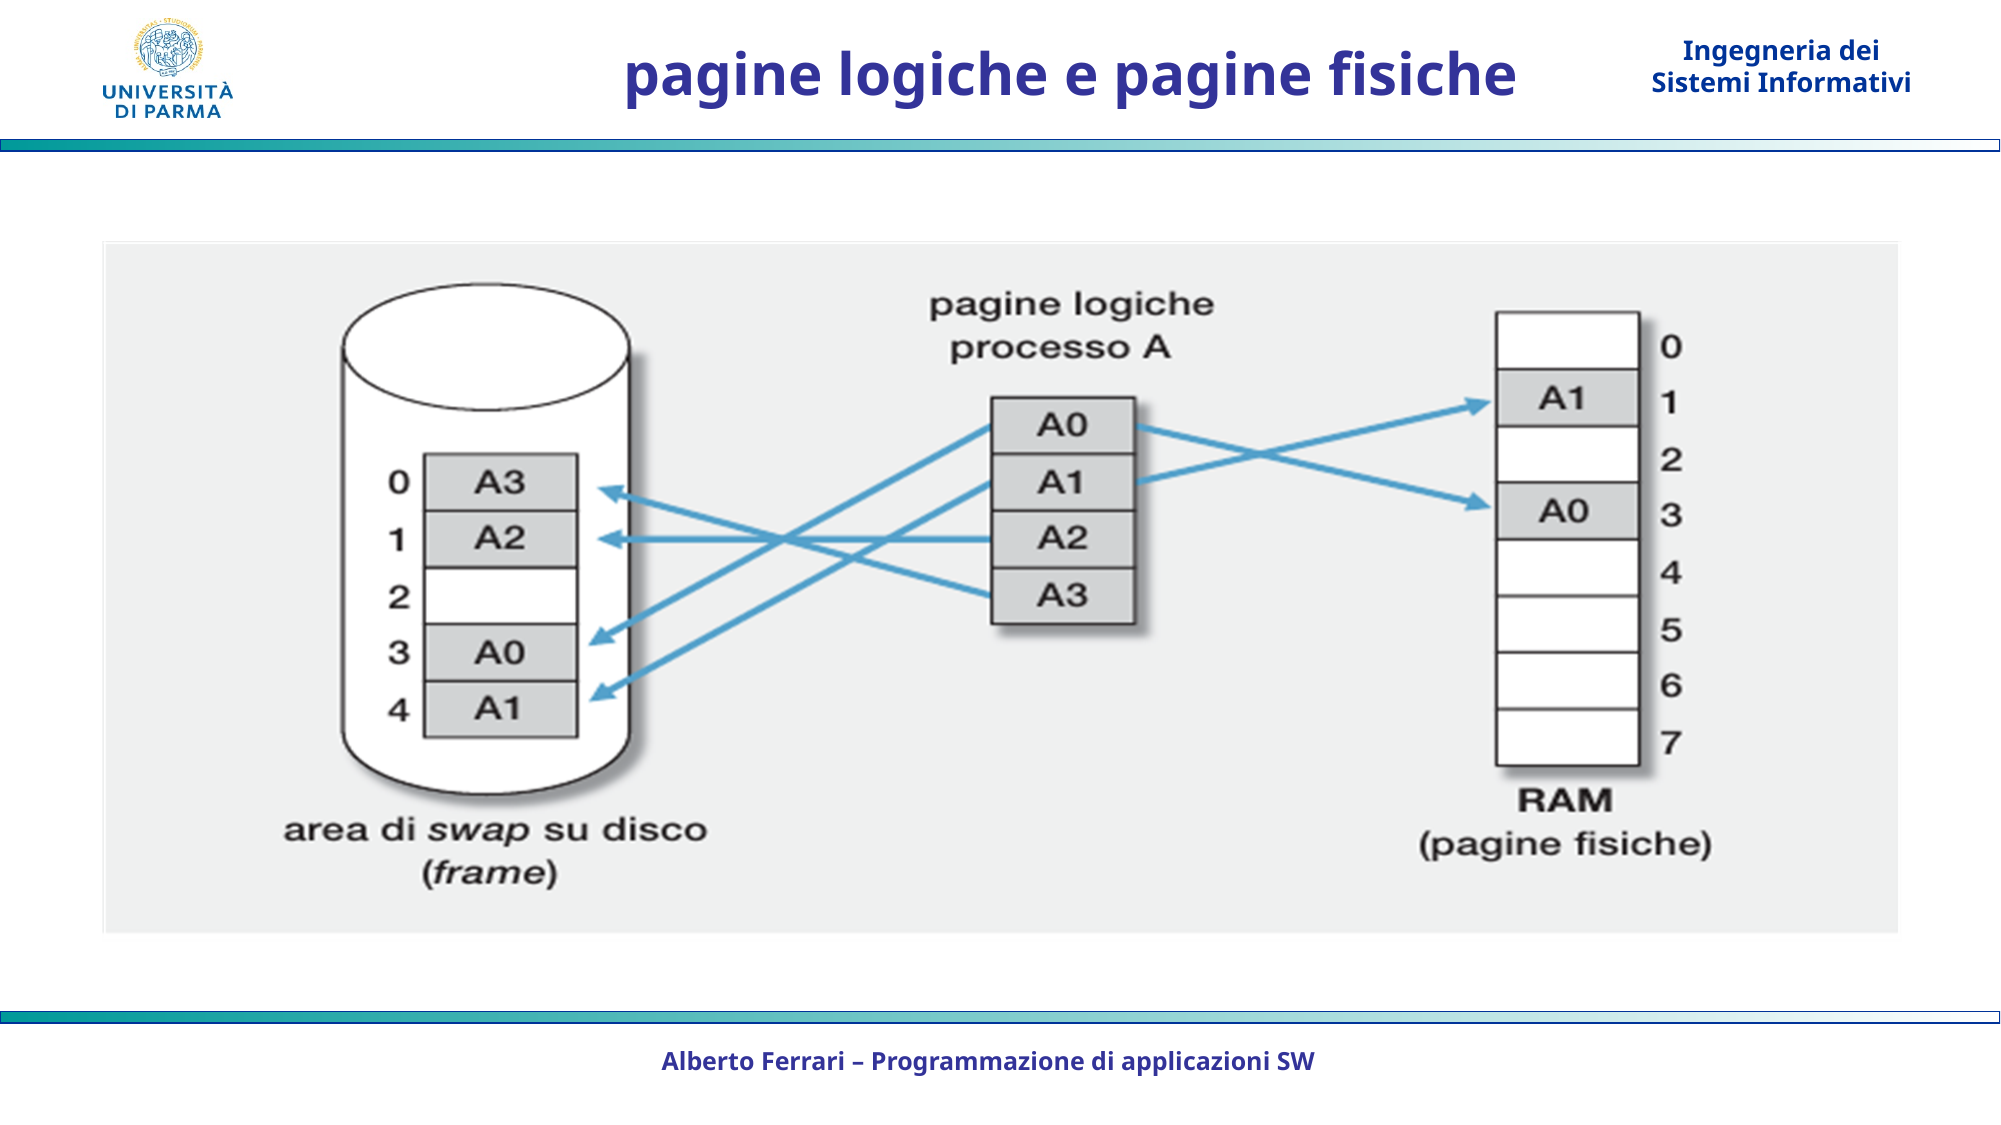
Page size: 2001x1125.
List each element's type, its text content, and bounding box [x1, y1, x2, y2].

title pagine logiche e pagine fisiche [559, 19, 1583, 126]
footer Alberto Ferrari – Programmazione di applicazioni SW [366, 1037, 1611, 1092]
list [102, 219, 1902, 963]
picture [103, 18, 233, 118]
